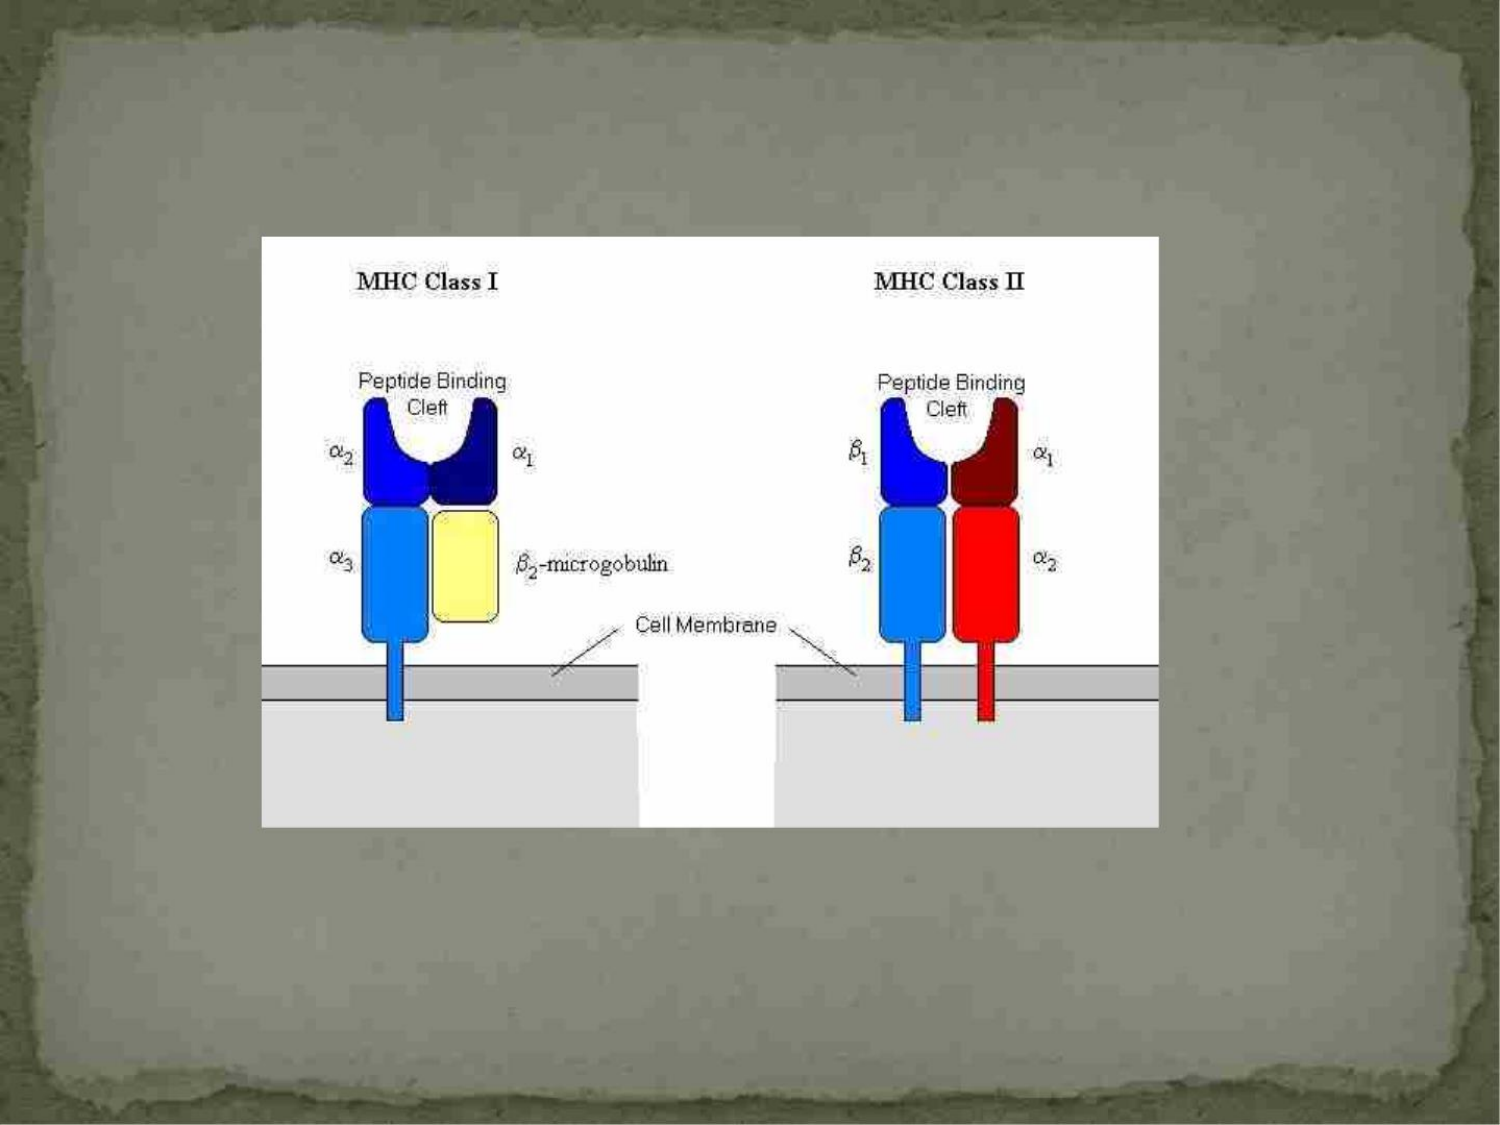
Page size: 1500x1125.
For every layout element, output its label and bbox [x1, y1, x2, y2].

text_box [0, 0, 1500, 1125]
